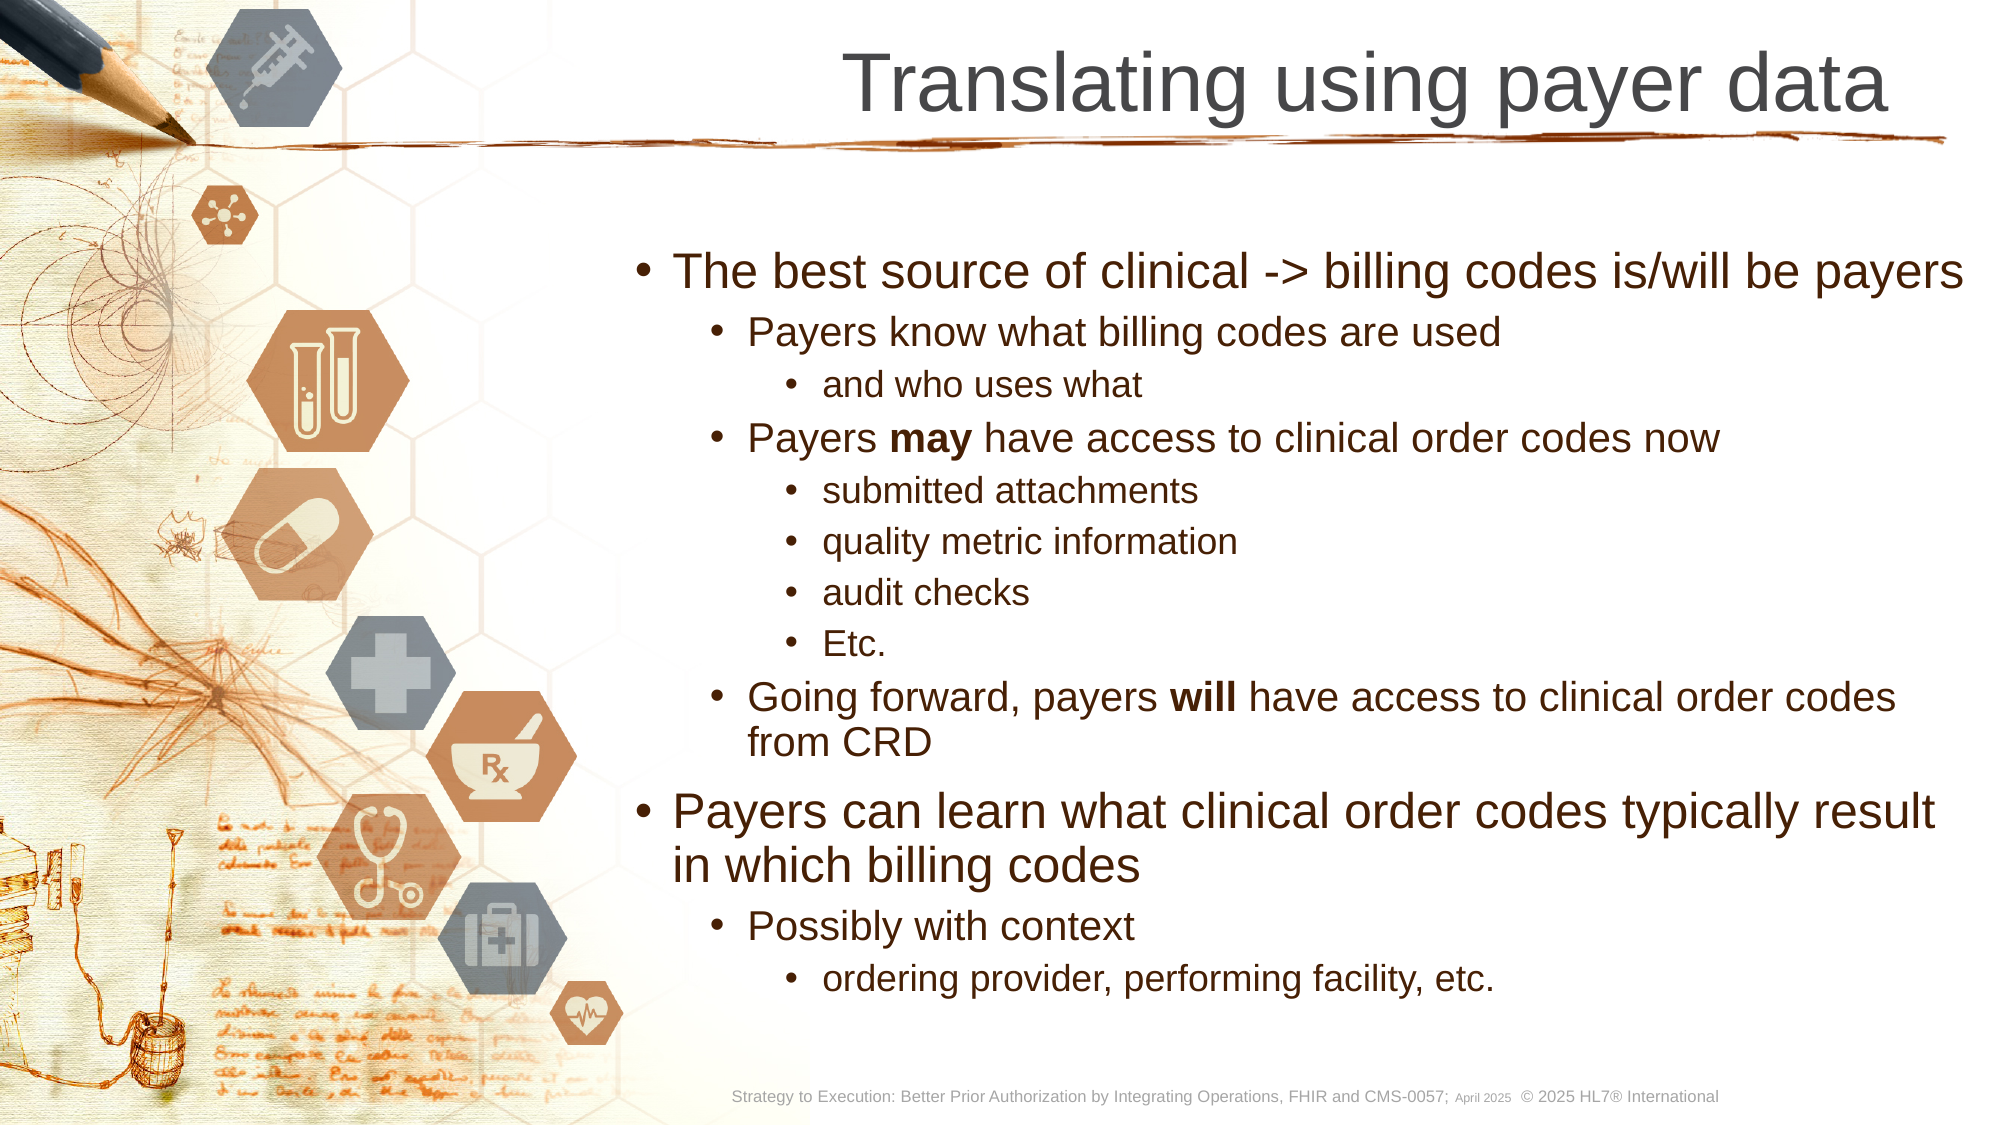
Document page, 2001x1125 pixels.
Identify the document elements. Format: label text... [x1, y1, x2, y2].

list The best source of clinical -> billing codes is/will be payers Payers know what billing codes are used and who uses what Payers may have access to clinical order codes now submitted attachments quality metric information audit checks Etc. Going forward, payers will have access to clinical order codes from CRD Payers can learn what clinical order codes typically result in which billing codes Possibly with context ordering provider, performing facility, etc. [620, 238, 1986, 1056]
title Translating using payer data [648, 32, 1904, 160]
picture [0, 0, 1949, 1125]
